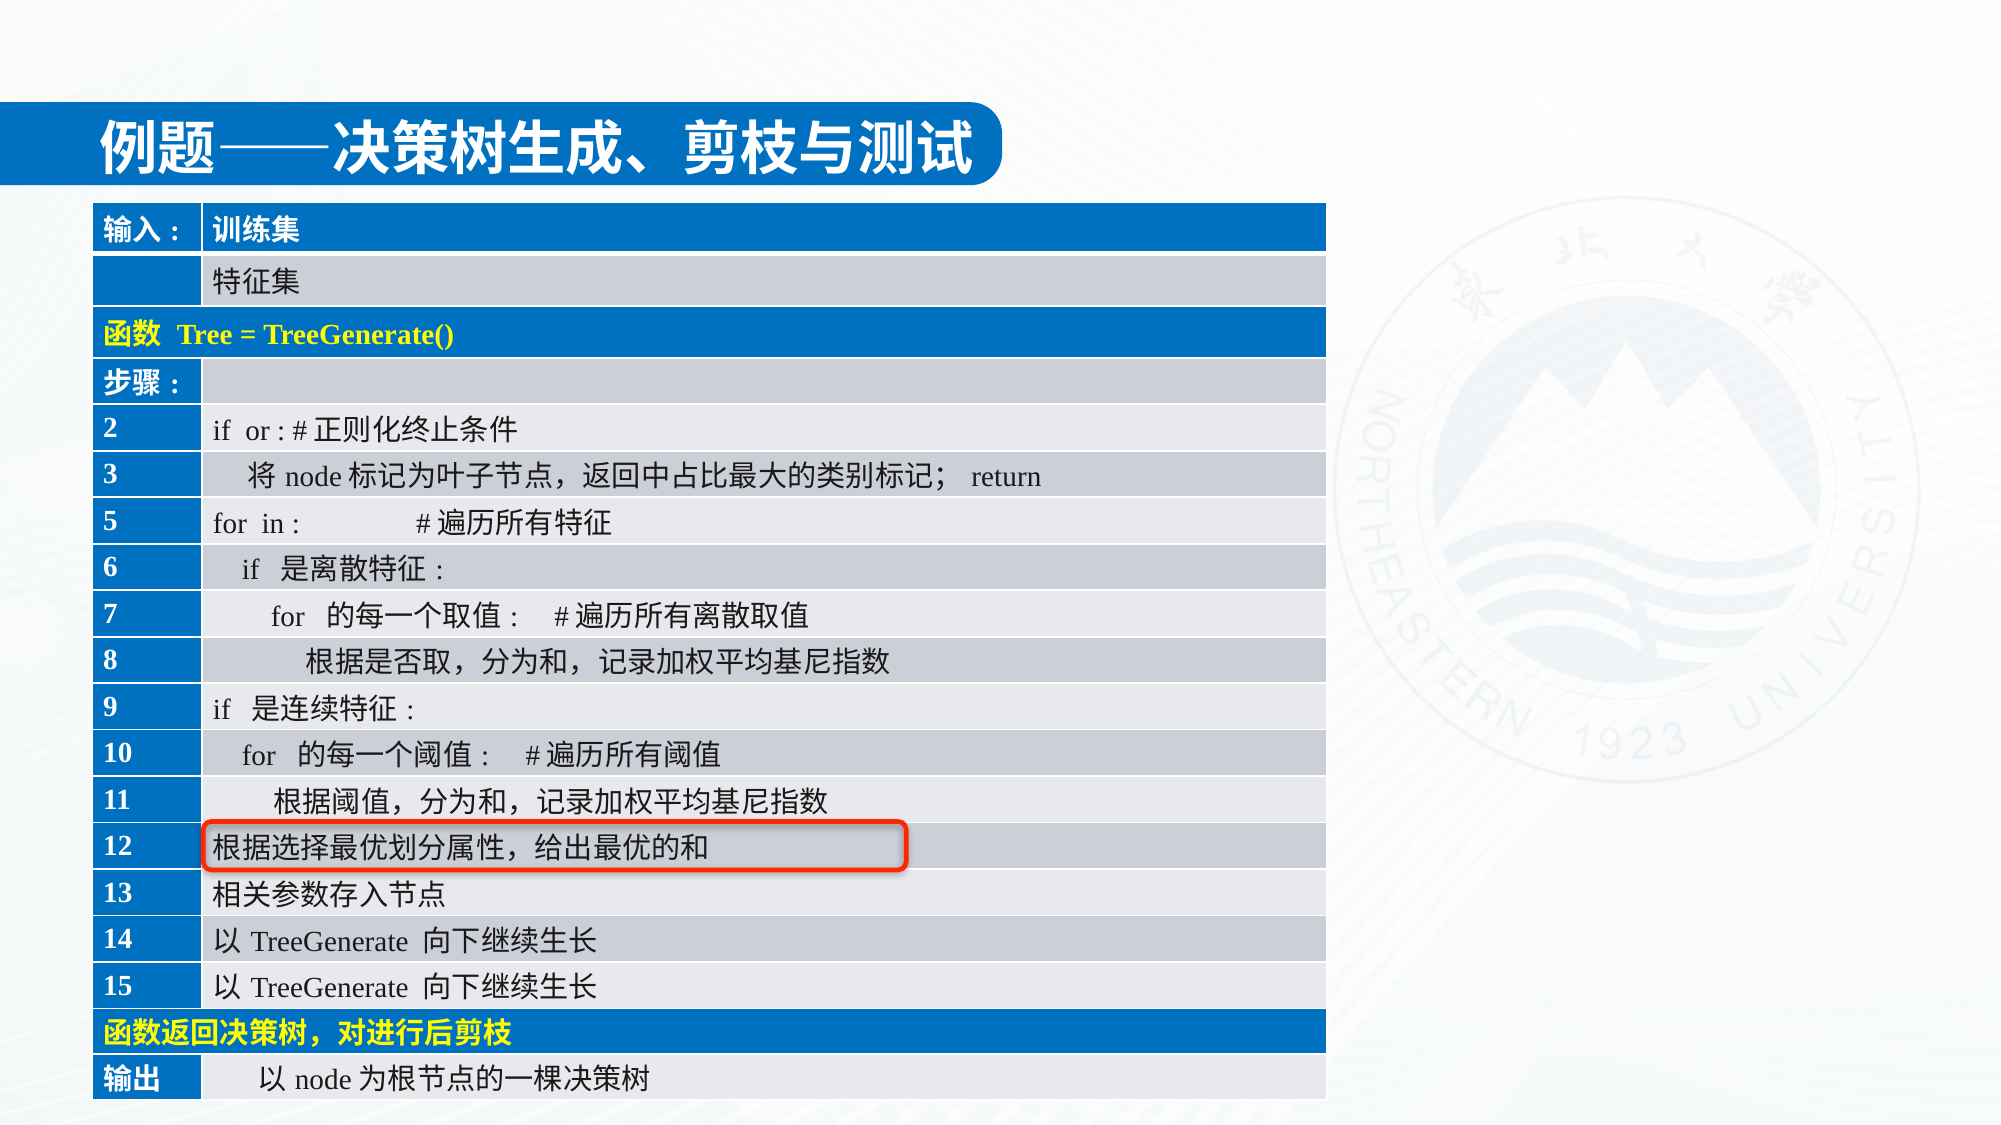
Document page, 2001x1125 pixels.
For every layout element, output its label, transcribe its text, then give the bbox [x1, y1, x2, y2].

text_box [202, 820, 907, 871]
text_box [989, 108, 1003, 180]
text_box 例题——决策树生成、剪枝与测试 [85, 103, 989, 189]
text_box [0, 102, 978, 186]
